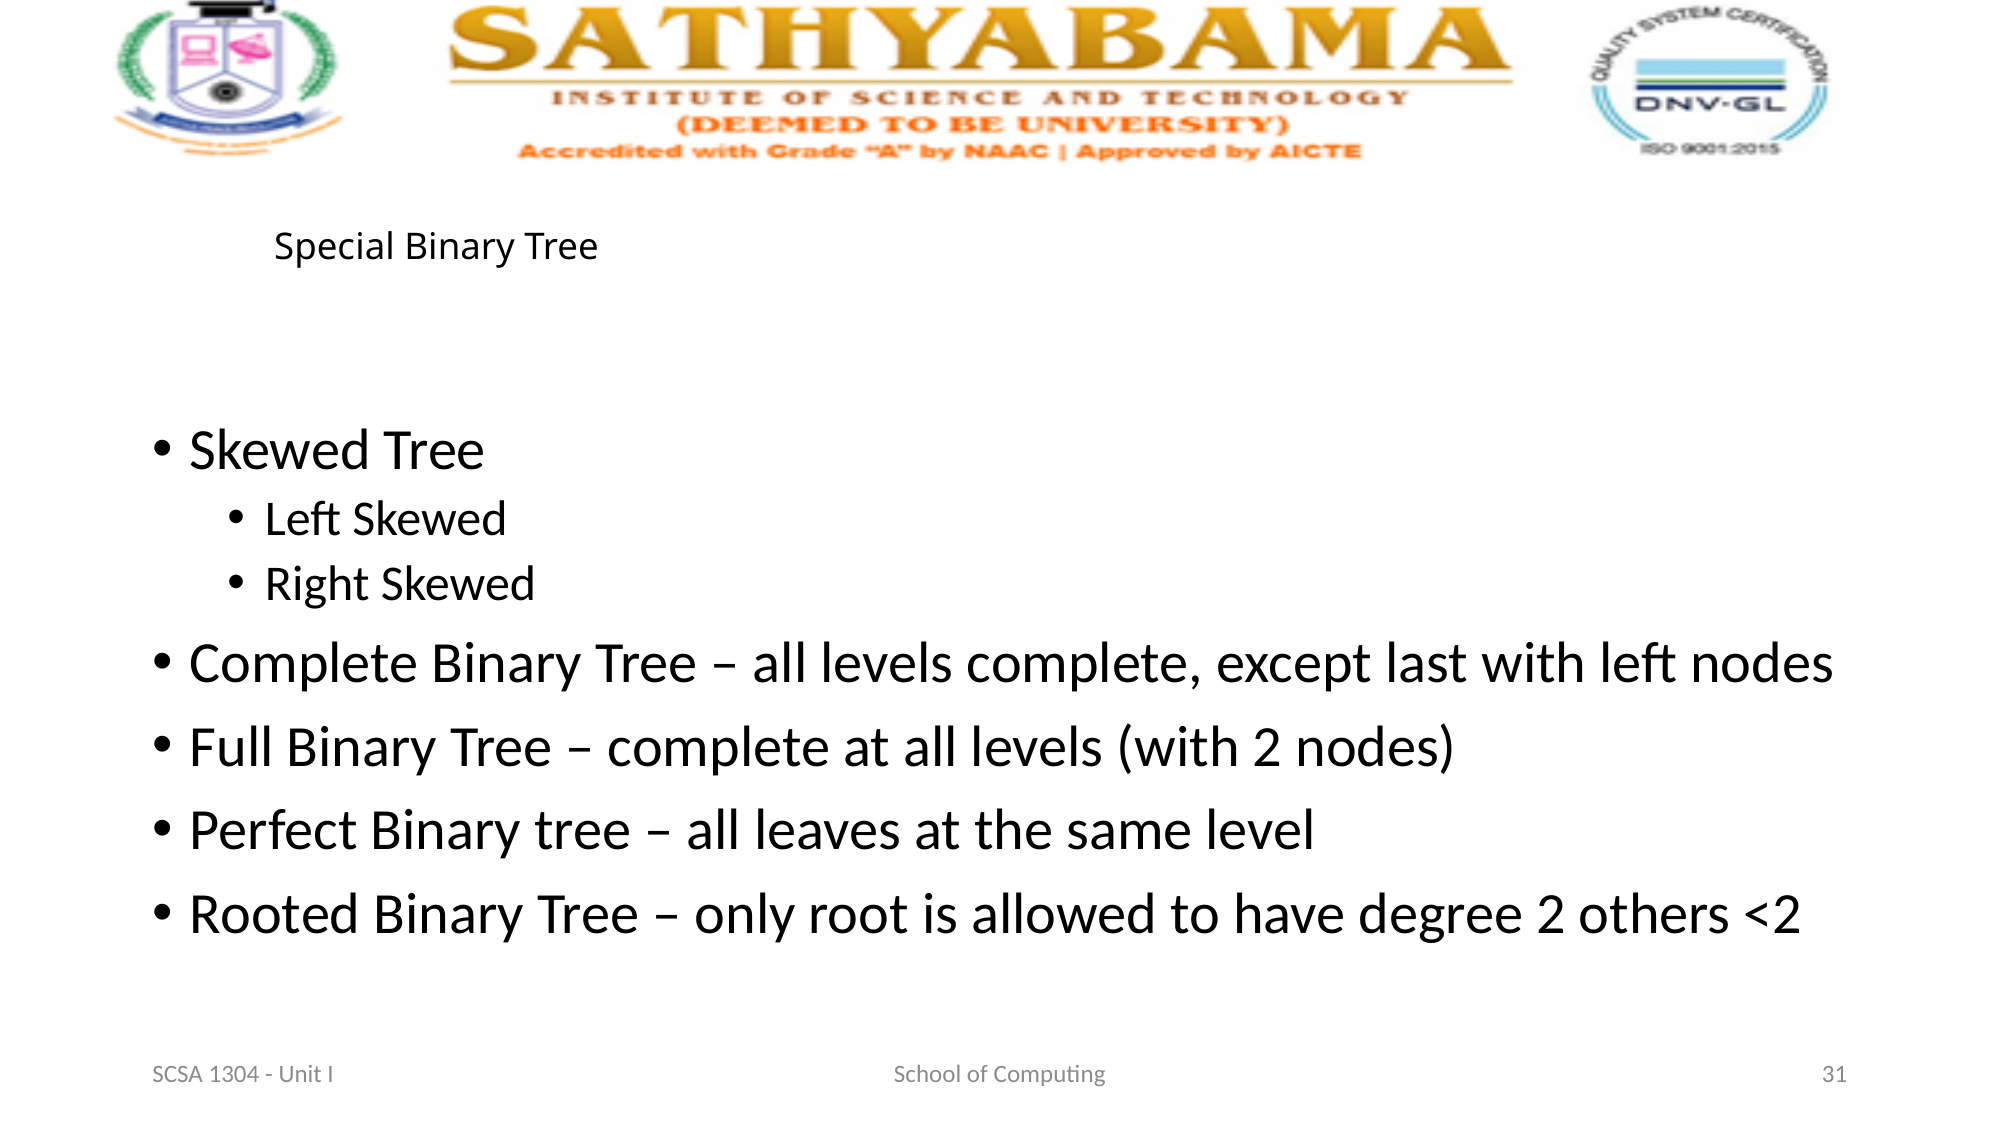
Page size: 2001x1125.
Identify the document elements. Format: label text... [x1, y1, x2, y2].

slide_number SCSA 1304 - Unit I [137, 1042, 588, 1103]
title Special Binary Tree [259, 211, 1863, 237]
slide_number 31 [1412, 1042, 1863, 1103]
list Skewed Tree Left Skewed Right Skewed Complete Binary Tree – all levels complete, except last with left nodes Full Binary Tree – complete at all levels (with 2 nodes) Perfect Binary tree – all leaves at the same level Rooted Binary Tree – only root is allowed to have degree 2 others <2 [137, 237, 1863, 1014]
picture [0, 0, 2000, 211]
footer School of Computing [662, 1042, 1338, 1103]
